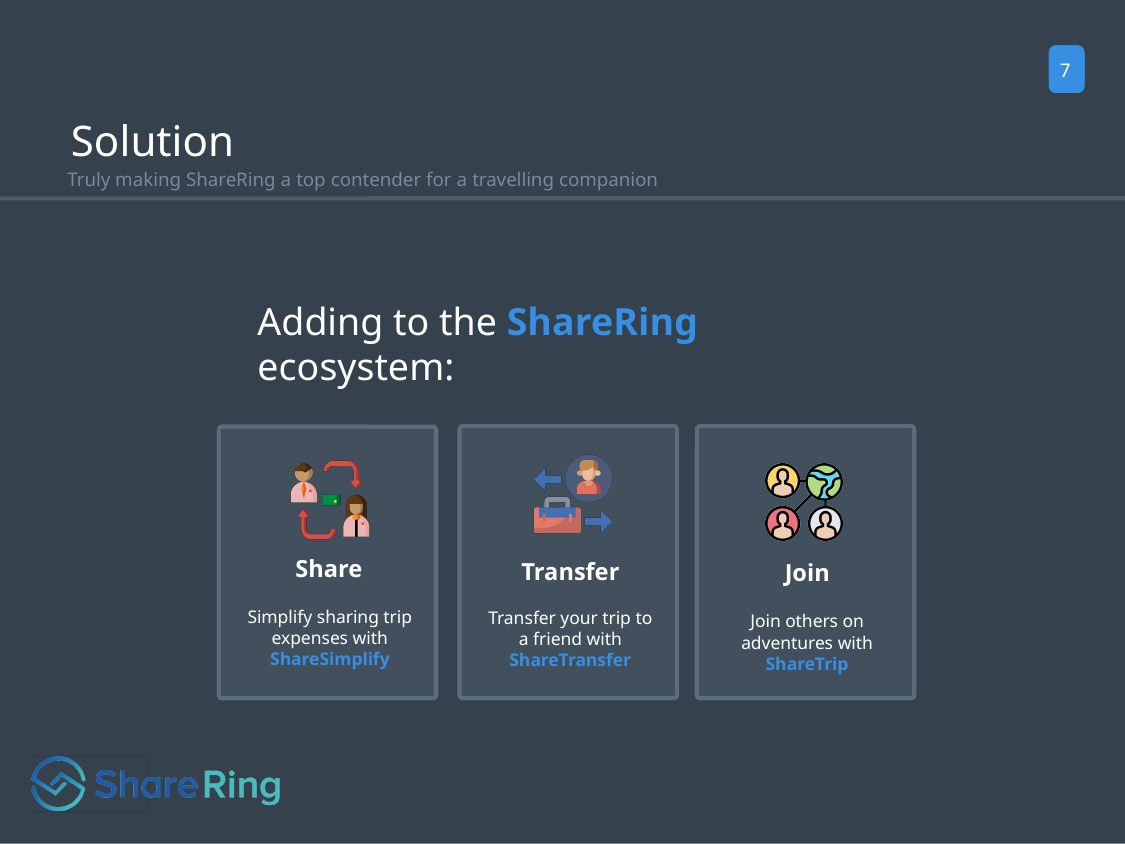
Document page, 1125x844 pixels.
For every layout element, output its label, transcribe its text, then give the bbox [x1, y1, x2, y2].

picture [31, 755, 280, 813]
text_box Transfer [486, 550, 655, 593]
text_box Solution [68, 111, 983, 165]
text_box [218, 426, 437, 699]
text_box Join [691, 543, 924, 602]
text_box Share [293, 555, 403, 580]
text_box Truly making ShareRing a top contender for a travelling companion [64, 165, 1010, 193]
text_box [696, 426, 915, 543]
text_box [189, 343, 1125, 394]
text_box 7 [1046, 43, 1075, 78]
picture [764, 463, 843, 541]
picture [288, 458, 372, 542]
text_box [696, 602, 915, 699]
text_box Join others on adventures with ShareTrip [718, 610, 897, 679]
text_box Simplify sharing trip expenses with ShareSimplify [240, 605, 419, 674]
text_box [459, 426, 677, 699]
picture [531, 452, 615, 536]
text_box Transfer your trip to a friend with ShareTransfer [481, 606, 660, 676]
text_box Adding to the ShareRing ecosystem: [242, 282, 896, 393]
